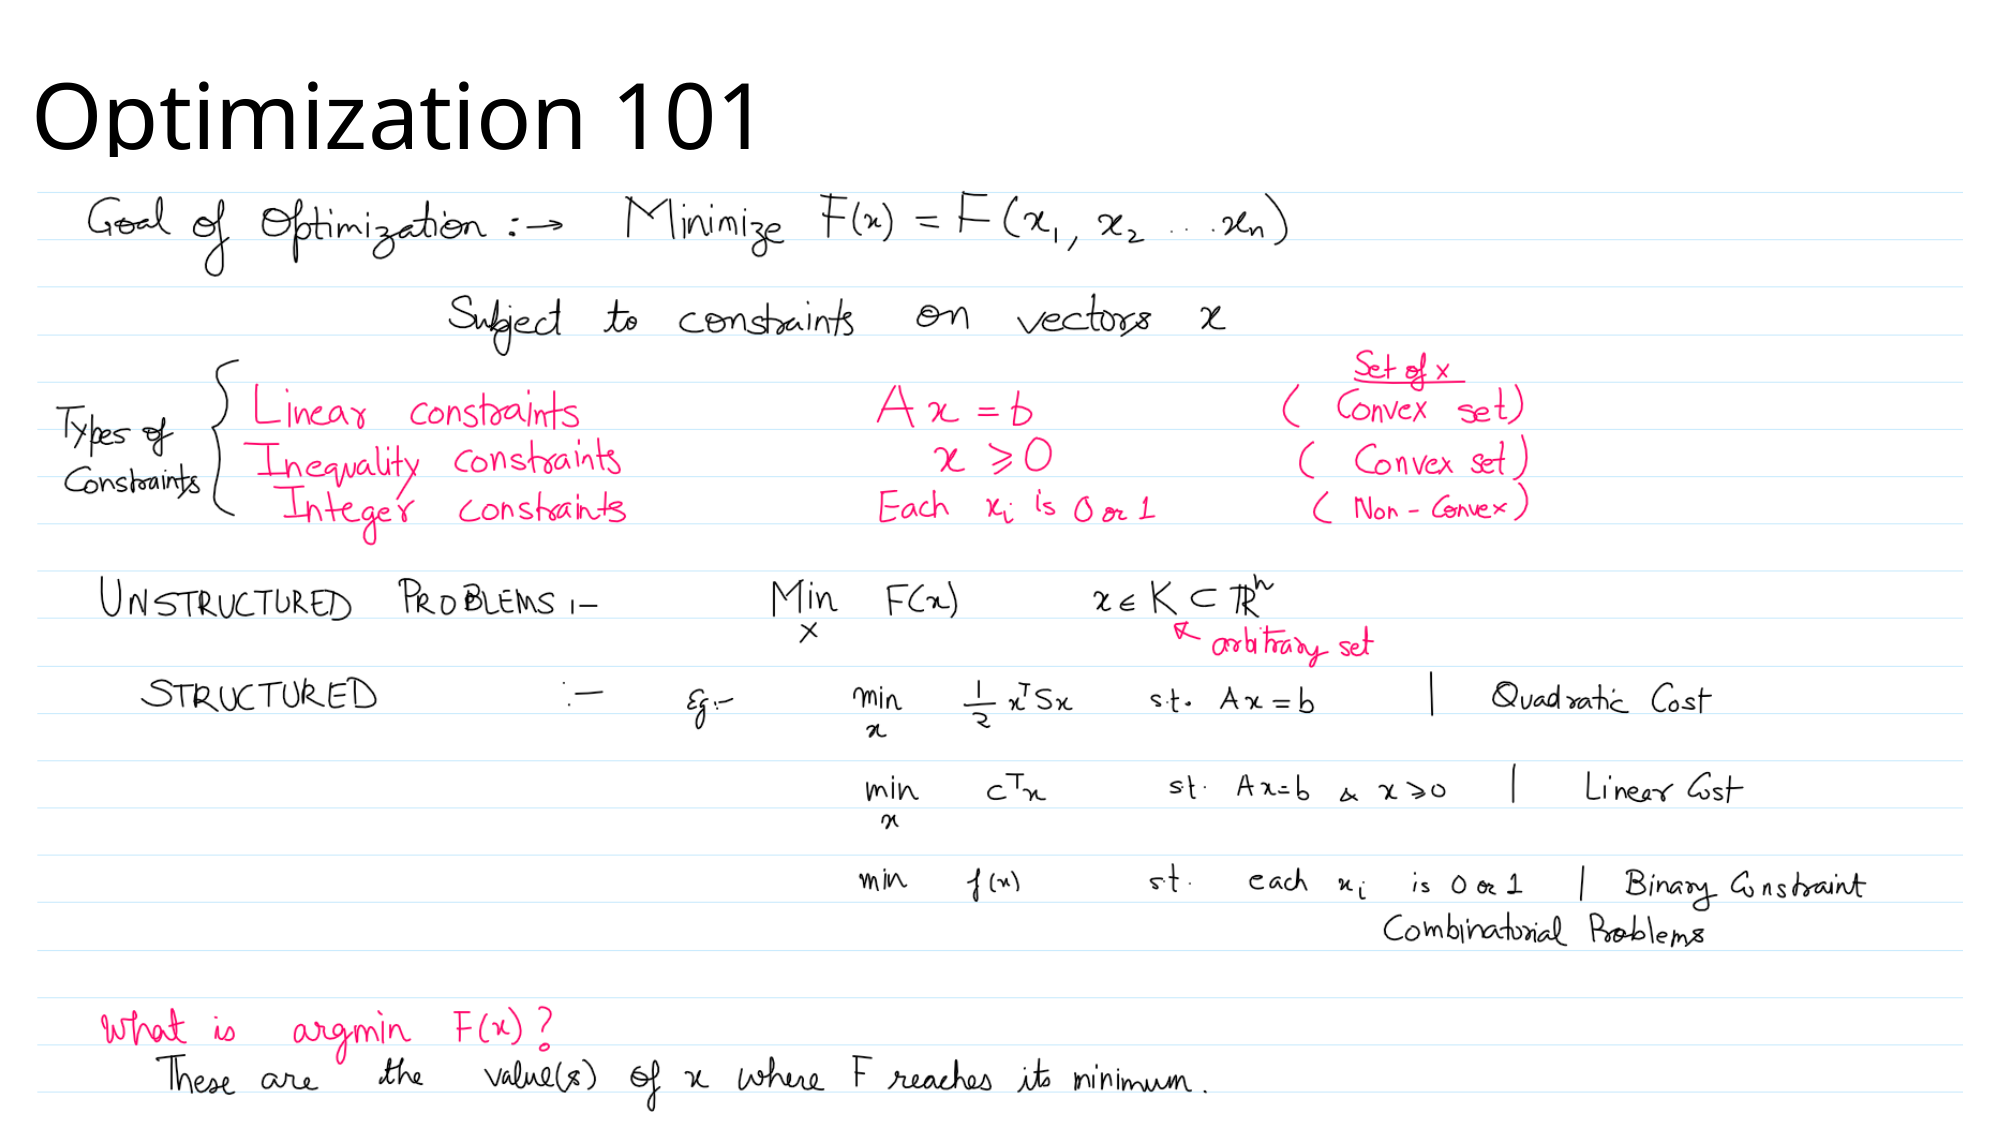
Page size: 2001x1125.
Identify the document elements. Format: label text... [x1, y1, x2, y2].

picture [37, 157, 1963, 1125]
title Optimization 101 [16, 11, 1741, 229]
